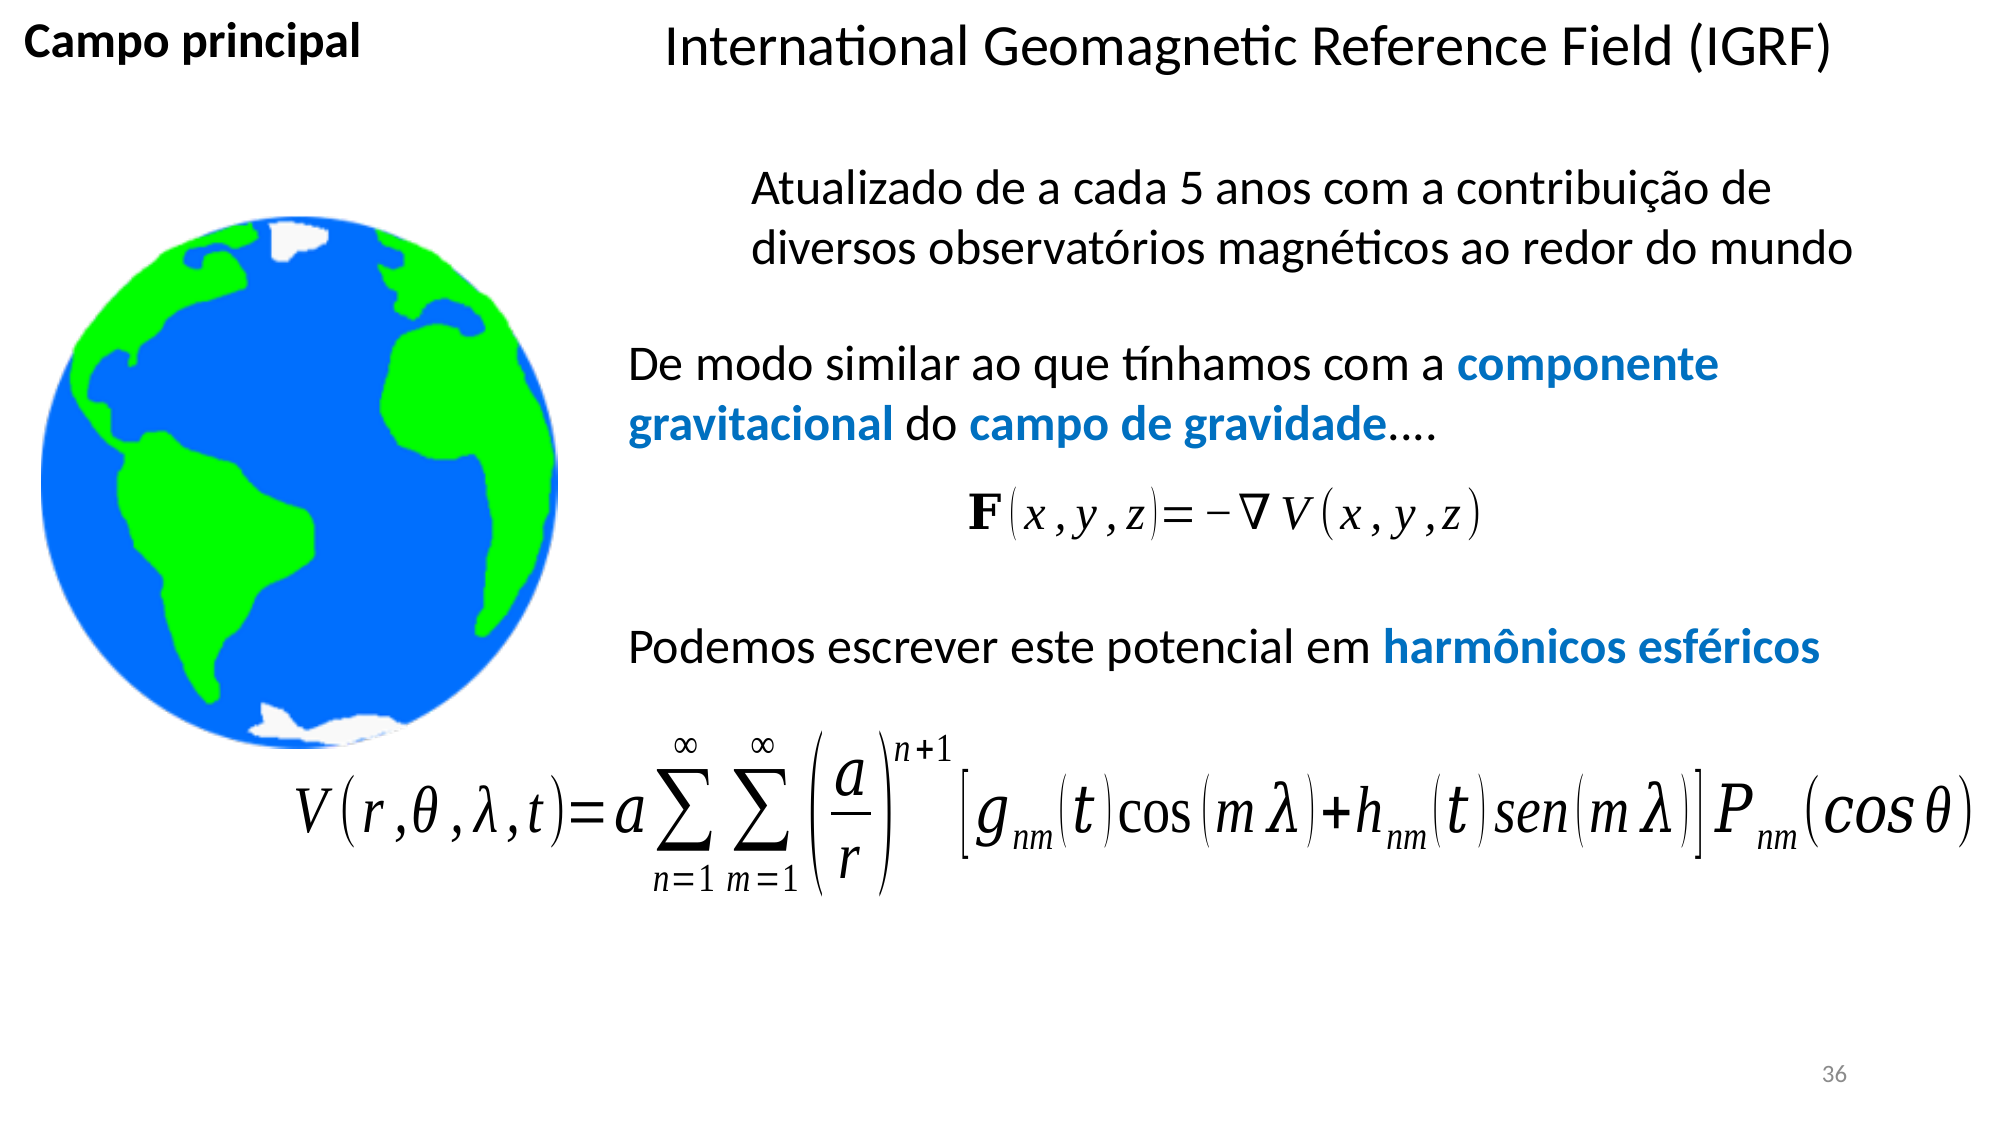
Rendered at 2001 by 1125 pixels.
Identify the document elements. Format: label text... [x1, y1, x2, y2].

slide_number 36 [1412, 1042, 1863, 1103]
text_box Podemos escrever este potencial em harmônicos esféricos [613, 606, 1836, 681]
text_box Campo principal [9, 0, 414, 75]
text_box Atualizado de a cada 5 anos com a contribuição de diversos observatórios magnéticos ao redor do mundo [736, 146, 1959, 282]
text_box De modo similar ao que tínhamos com a componente gravitacional do campo de gravidade.... [613, 322, 1836, 458]
text_box International Geomagnetic Reference Field (IGRF) [649, 0, 1863, 85]
picture [41, 215, 558, 749]
